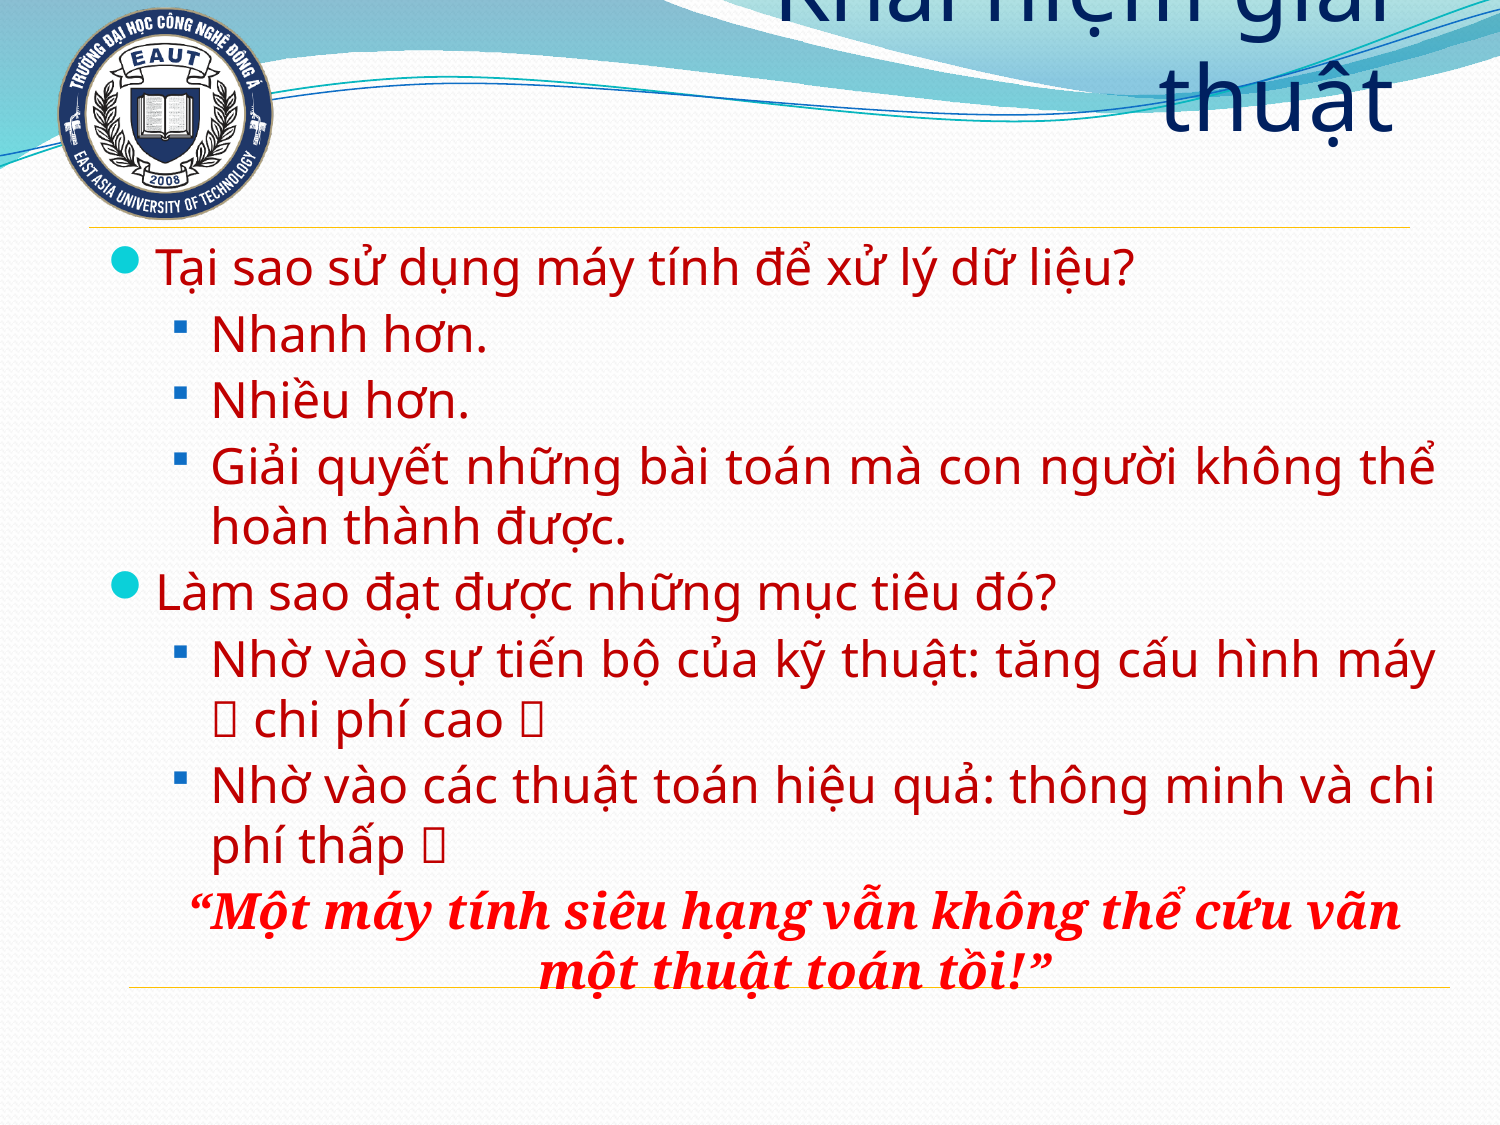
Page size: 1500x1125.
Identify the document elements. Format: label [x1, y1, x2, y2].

text_box [0, 0, 1451, 988]
